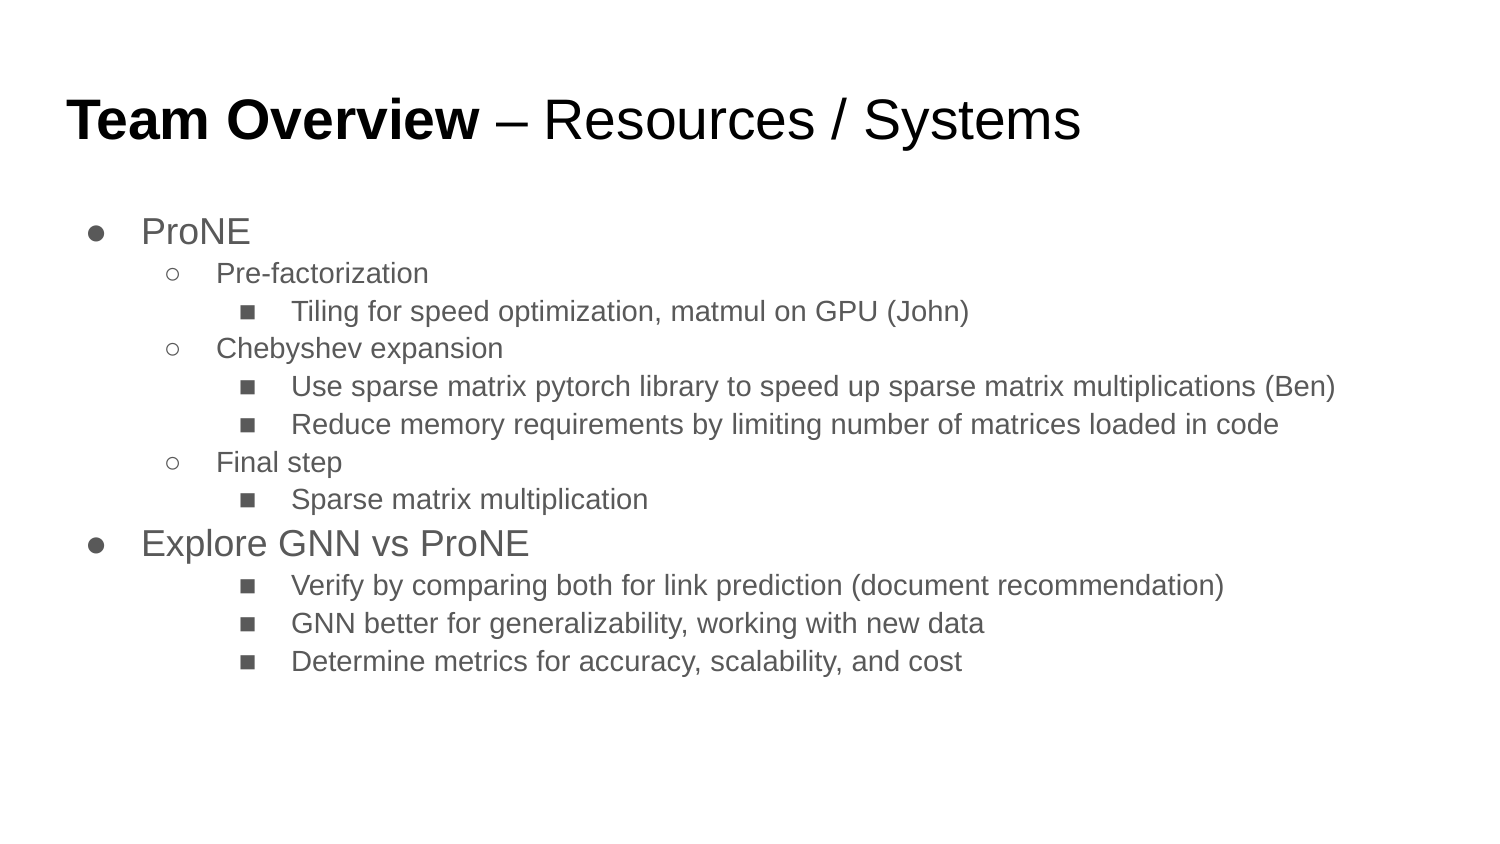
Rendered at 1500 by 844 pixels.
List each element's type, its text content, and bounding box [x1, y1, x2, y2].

list ProNE Pre-factorization Tiling for speed optimization, matmul on GPU (John) Chebyshev expansion Use sparse matrix pytorch library to speed up sparse matrix multiplications (Ben) Reduce memory requirements by limiting number of matrices loaded in code Final step Sparse matrix multiplication Explore GNN vs ProNE Verify by comparing both for link prediction (document recommendation) GNN better for generalizability, working with new data Determine metrics for accuracy, scalability, and cost [51, 189, 1449, 750]
title Team Overview – Resources / Systems [51, 72, 1449, 167]
